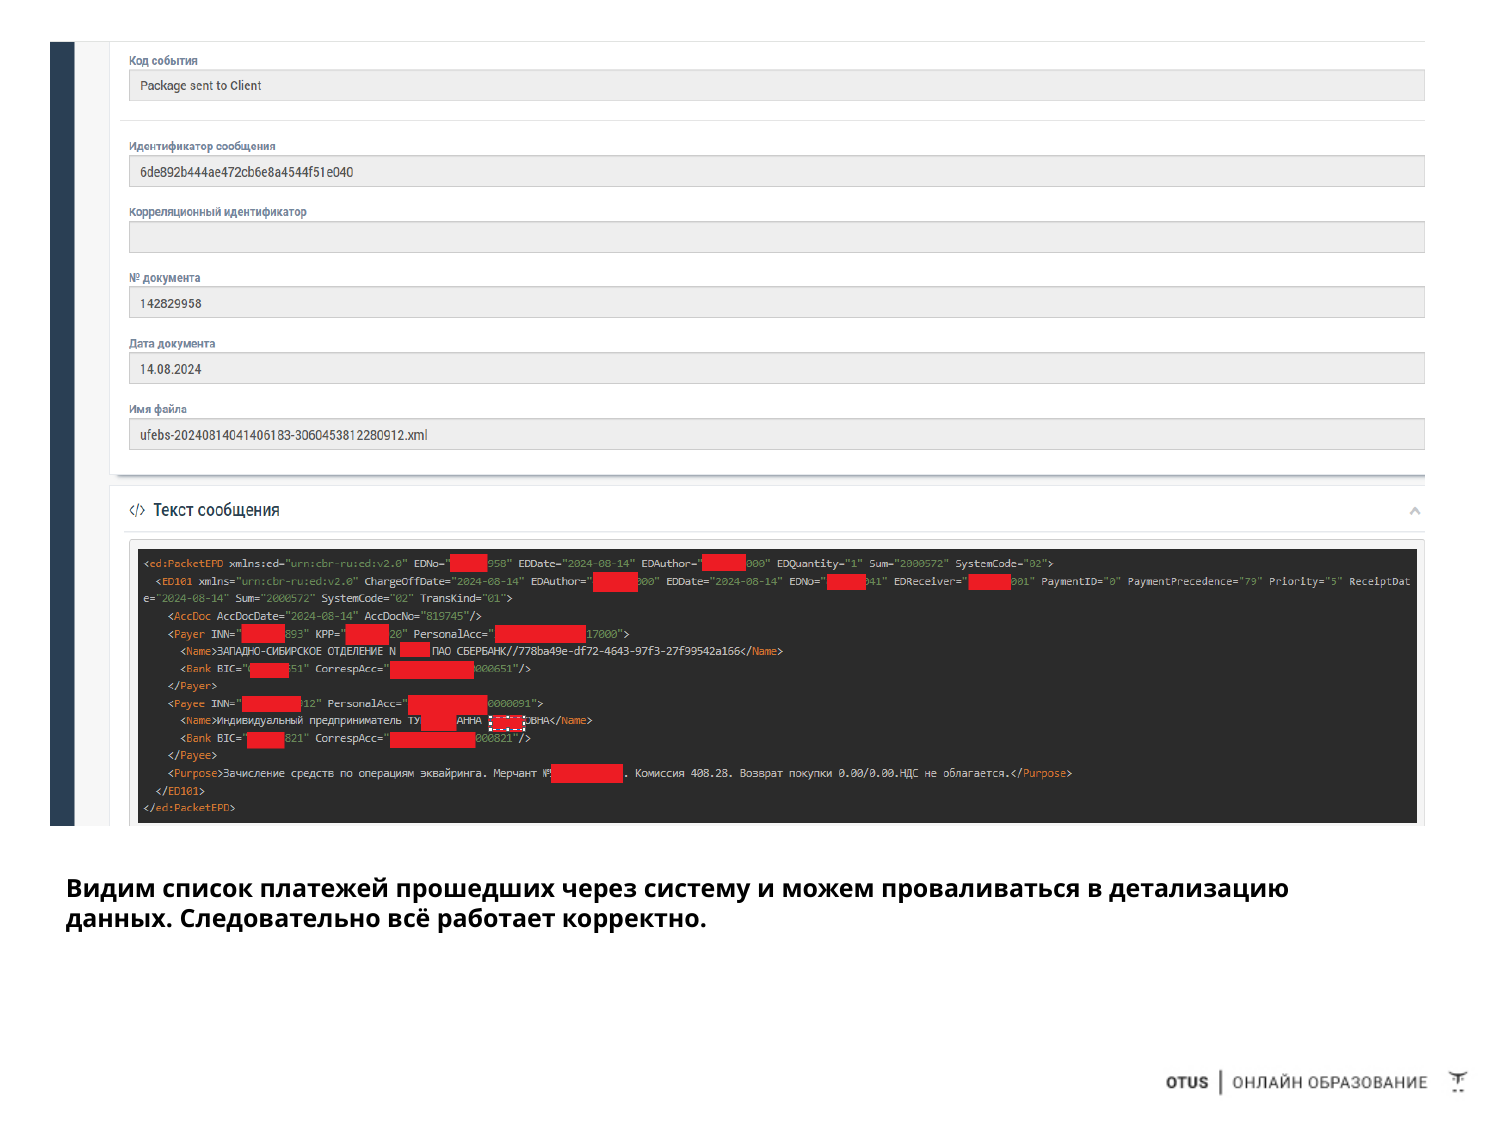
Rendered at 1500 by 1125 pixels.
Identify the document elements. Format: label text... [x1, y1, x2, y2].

text_box Видим список платежей прошедших через систему и можем проваливаться в детализацию данных. Следовательно всё работает корректно. [50, 864, 1347, 940]
picture [0, 0, 1500, 1125]
